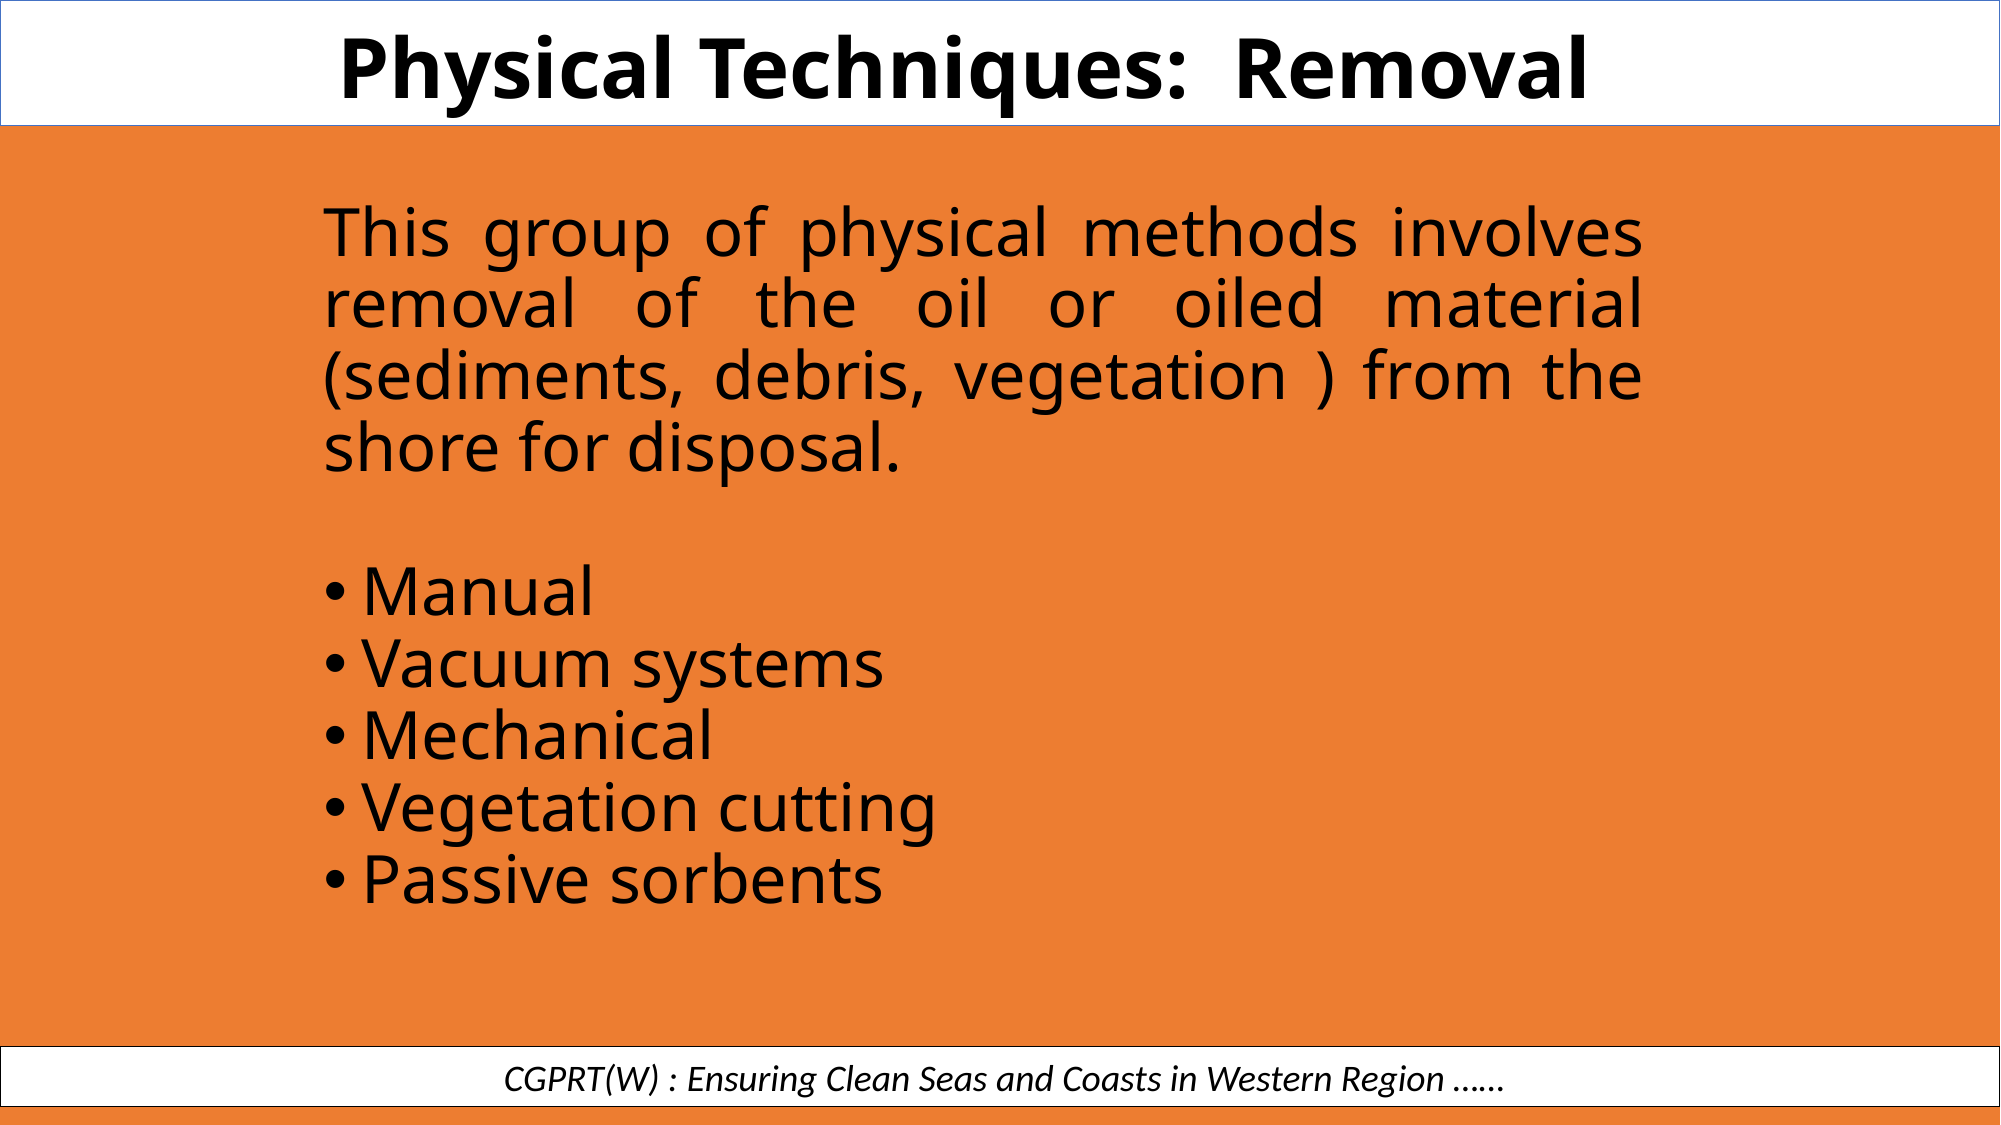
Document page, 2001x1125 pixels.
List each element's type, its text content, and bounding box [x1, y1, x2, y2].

text_box CGPRT(W) : Ensuring Clean Seas and Coasts in Western Region …… [0, 1046, 2000, 1107]
text_box This group of physical methods involves removal of the oil or oiled material (sediments, debris, vegetation ) from the shore for disposal. Manual Vacuum systems Mechanical Vegetation cutting Passive sorbents [308, 111, 1661, 965]
text_box Physical Techniques: Removal [9, 19, 1941, 112]
text_box [0, 0, 2000, 126]
